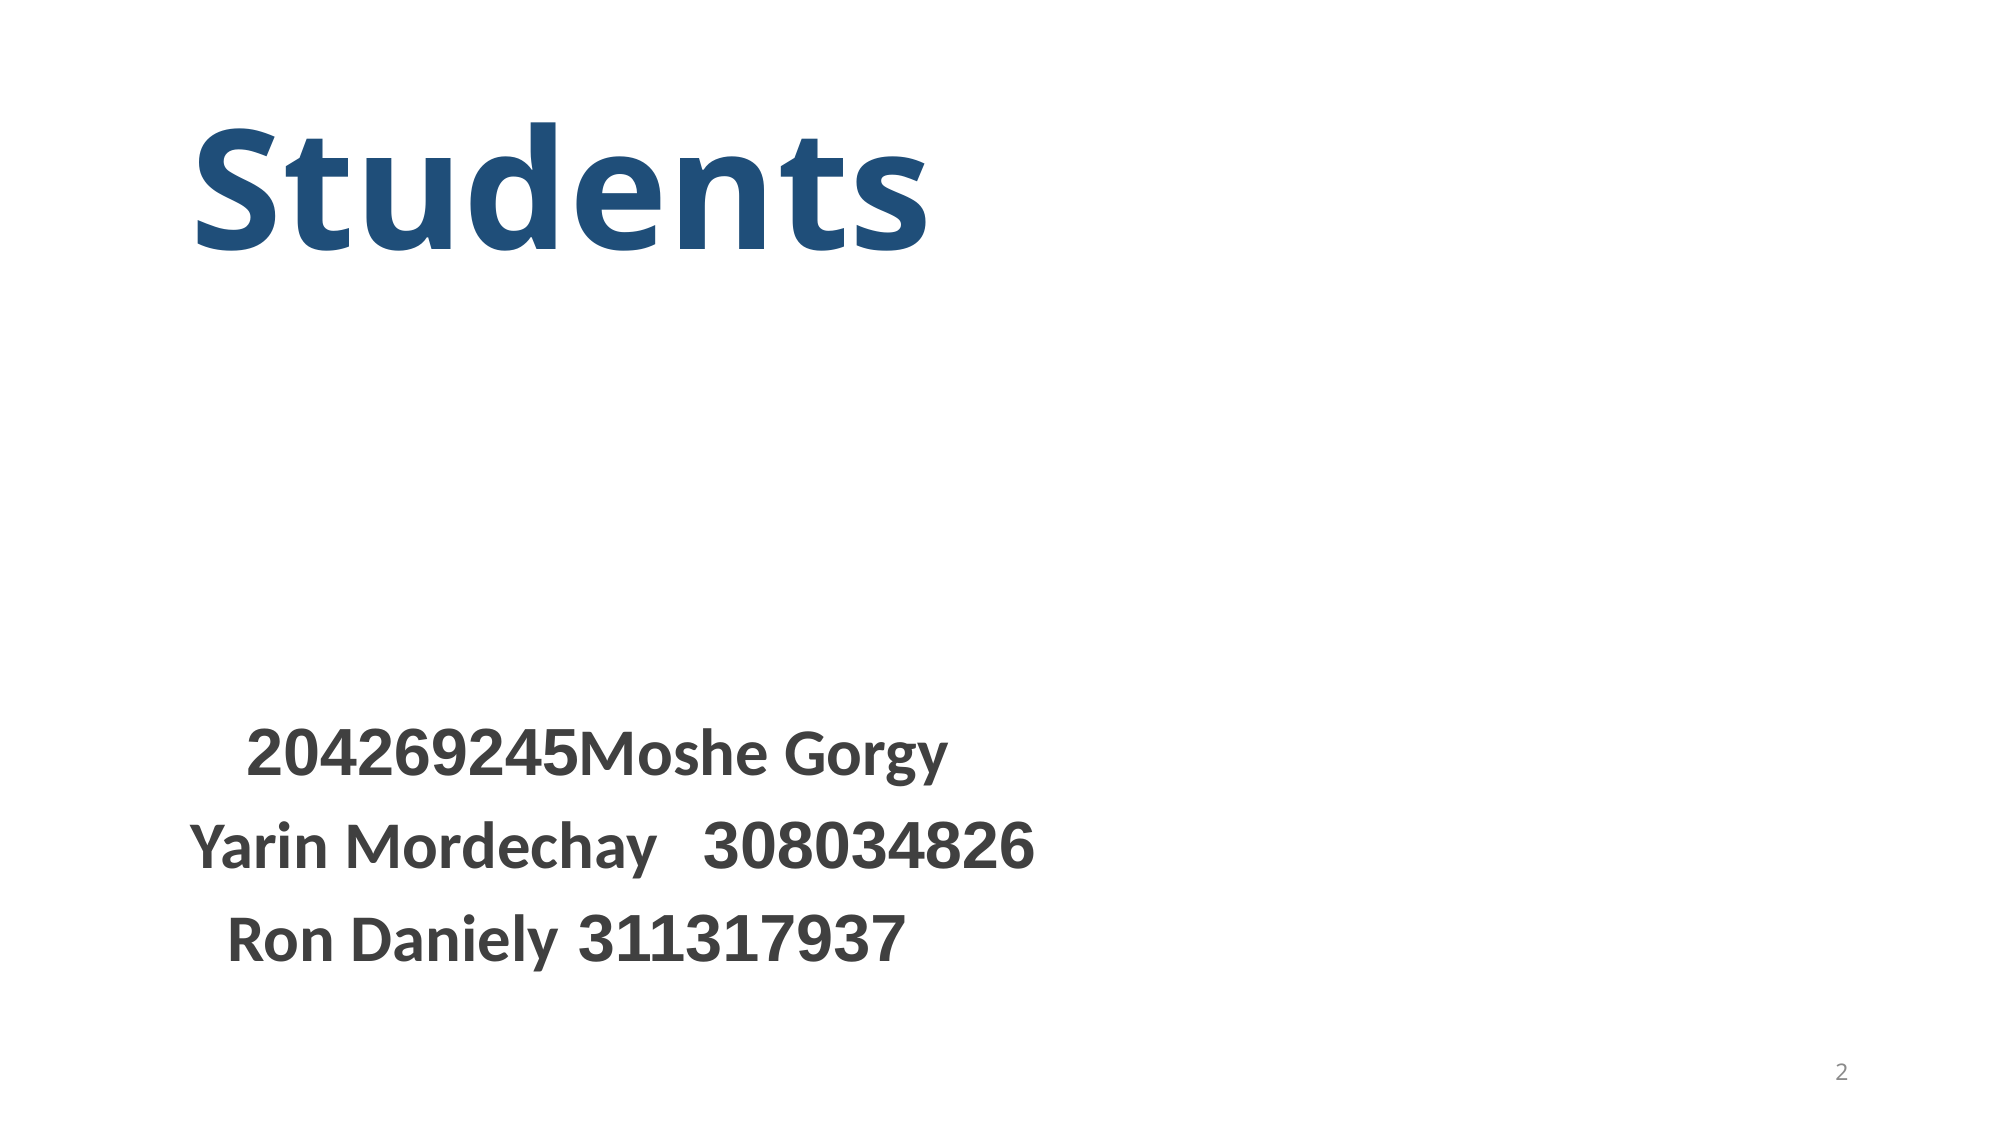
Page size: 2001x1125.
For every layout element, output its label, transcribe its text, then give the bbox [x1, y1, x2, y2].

text_box 204269245Moshe Gorgy Yarin Mordechay 308034826 311317937 Ron Daniely [175, 710, 1826, 1125]
slide_number 2 [1413, 1042, 1864, 1103]
text_box Students [175, 29, 1826, 294]
